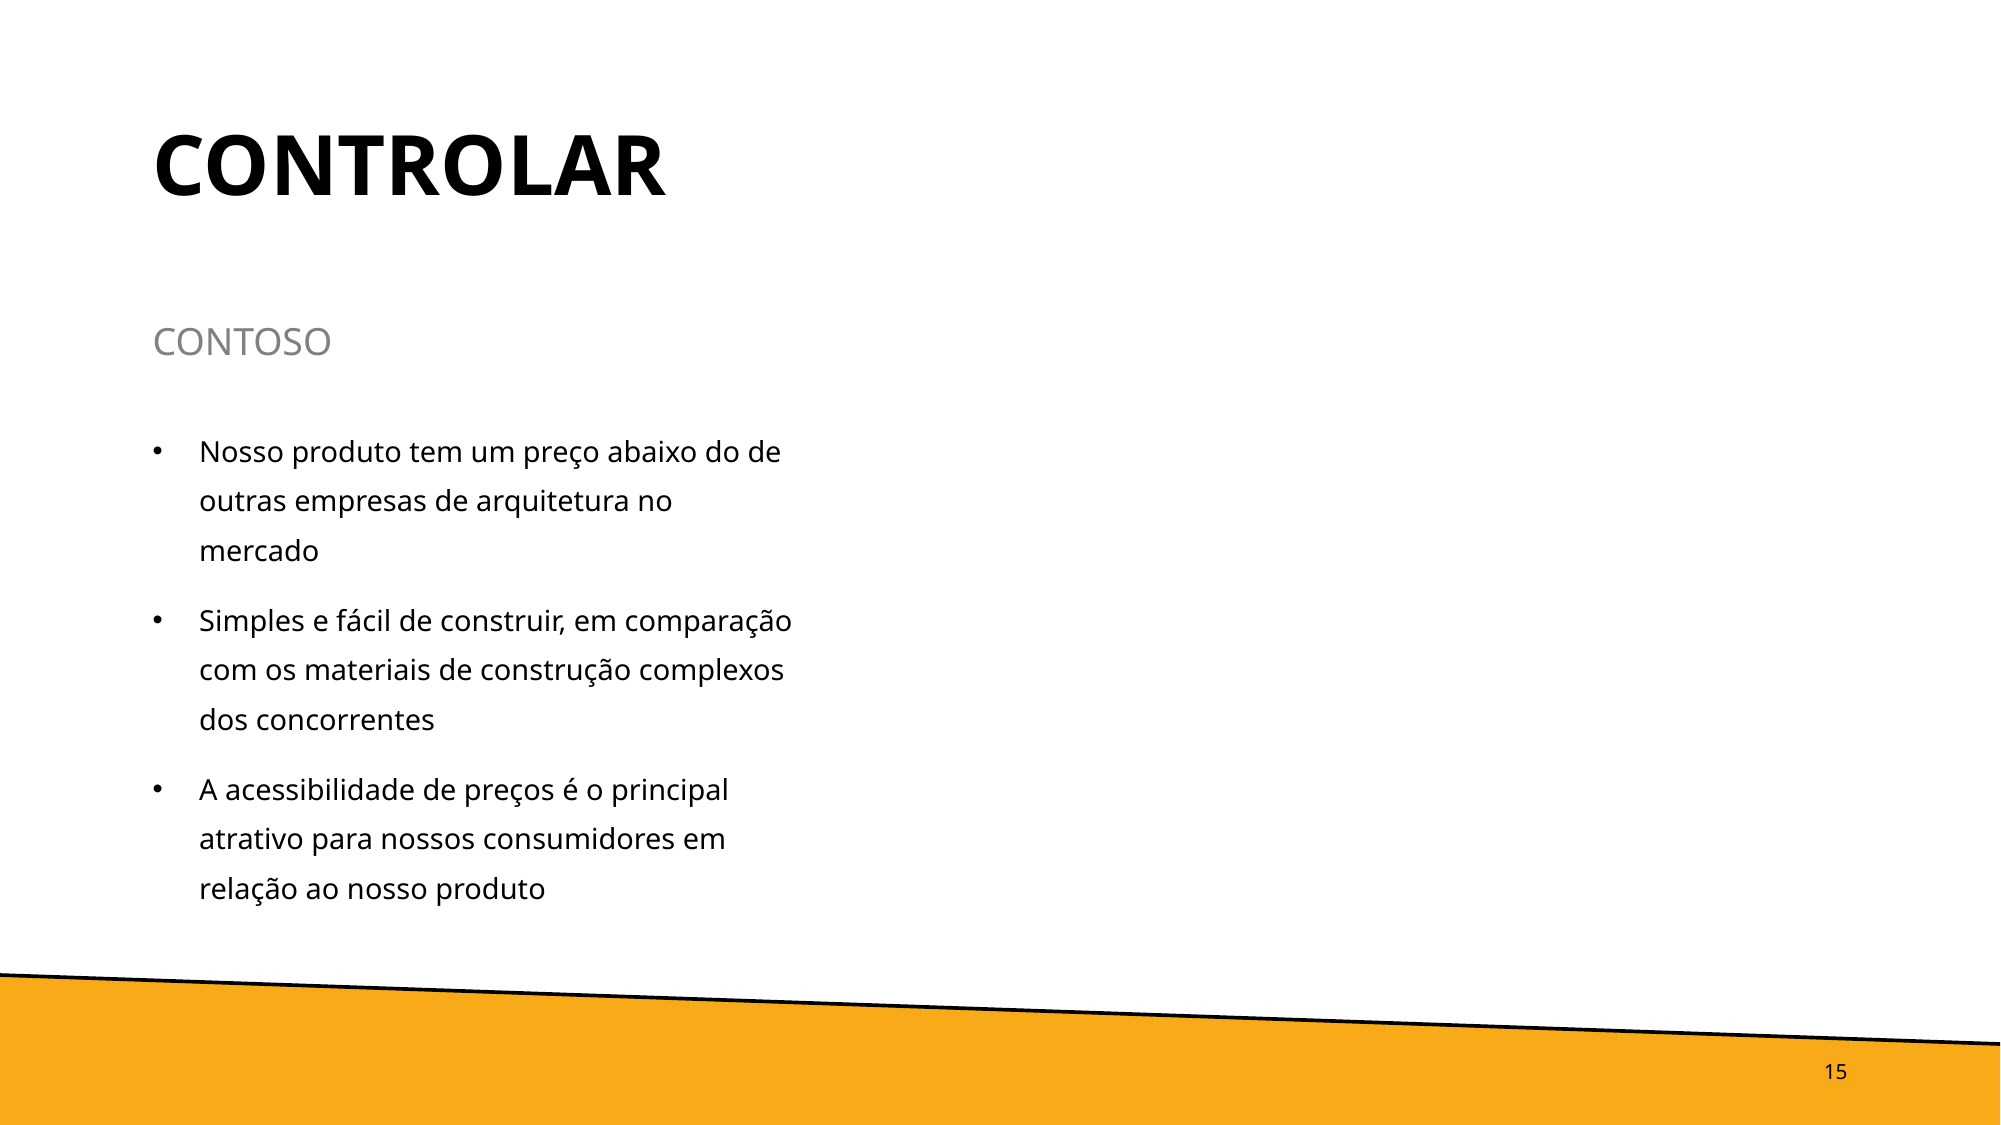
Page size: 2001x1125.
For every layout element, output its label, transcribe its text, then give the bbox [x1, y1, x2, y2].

title Controlar [137, 59, 1863, 278]
list Nosso produto tem um preço abaixo do de outras empresas de arquitetura no mercado Simples e fácil de construir, em comparação com os materiais de construção complexos dos concorrentes A acessibilidade de preços é o principal atrativo para nossos consumidores em relação ao nosso produto [137, 410, 813, 917]
list CONTOSO [137, 275, 813, 410]
slide_number 15 [1412, 1042, 1863, 1103]
